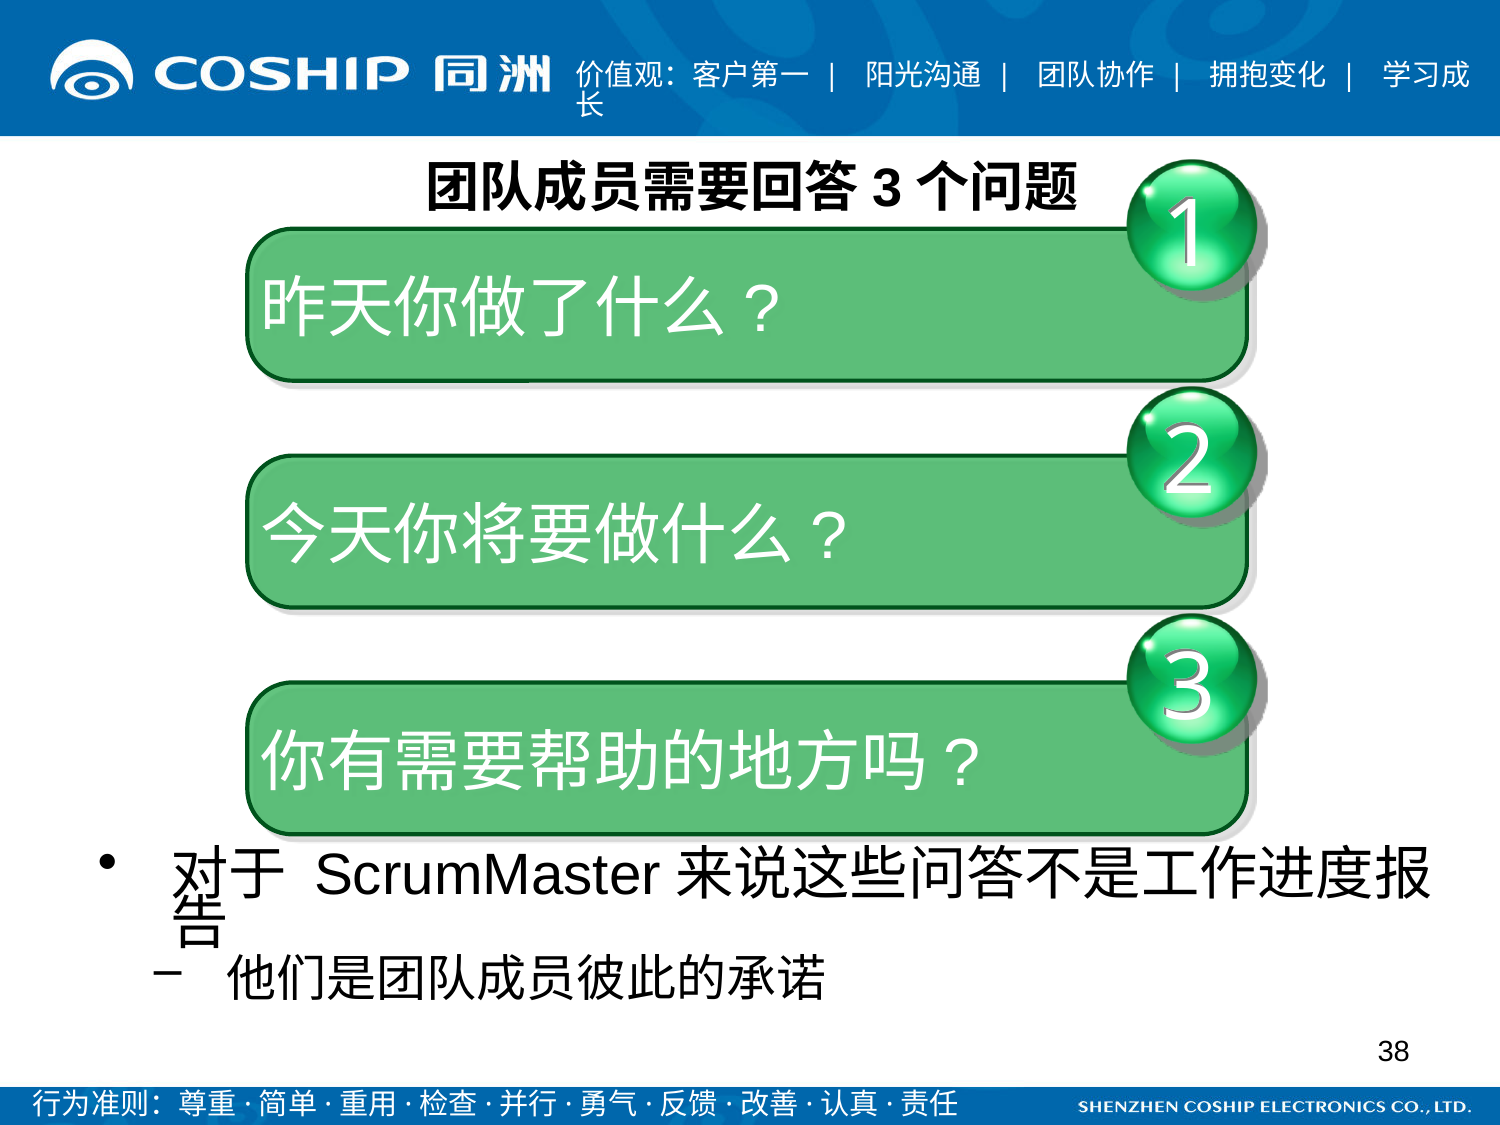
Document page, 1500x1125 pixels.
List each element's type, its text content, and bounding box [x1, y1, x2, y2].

picture [0, 0, 1500, 1125]
slide_number 38 [1074, 1024, 1426, 1103]
title 团队成员需要回答3个问题 [76, 125, 1428, 244]
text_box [247, 609, 1263, 835]
list 对于 ScrumMaster来说这些问答不是工作进度报告 他们是团队成员彼此的承诺 [50, 849, 1448, 1019]
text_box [247, 382, 1263, 608]
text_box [247, 155, 1263, 381]
